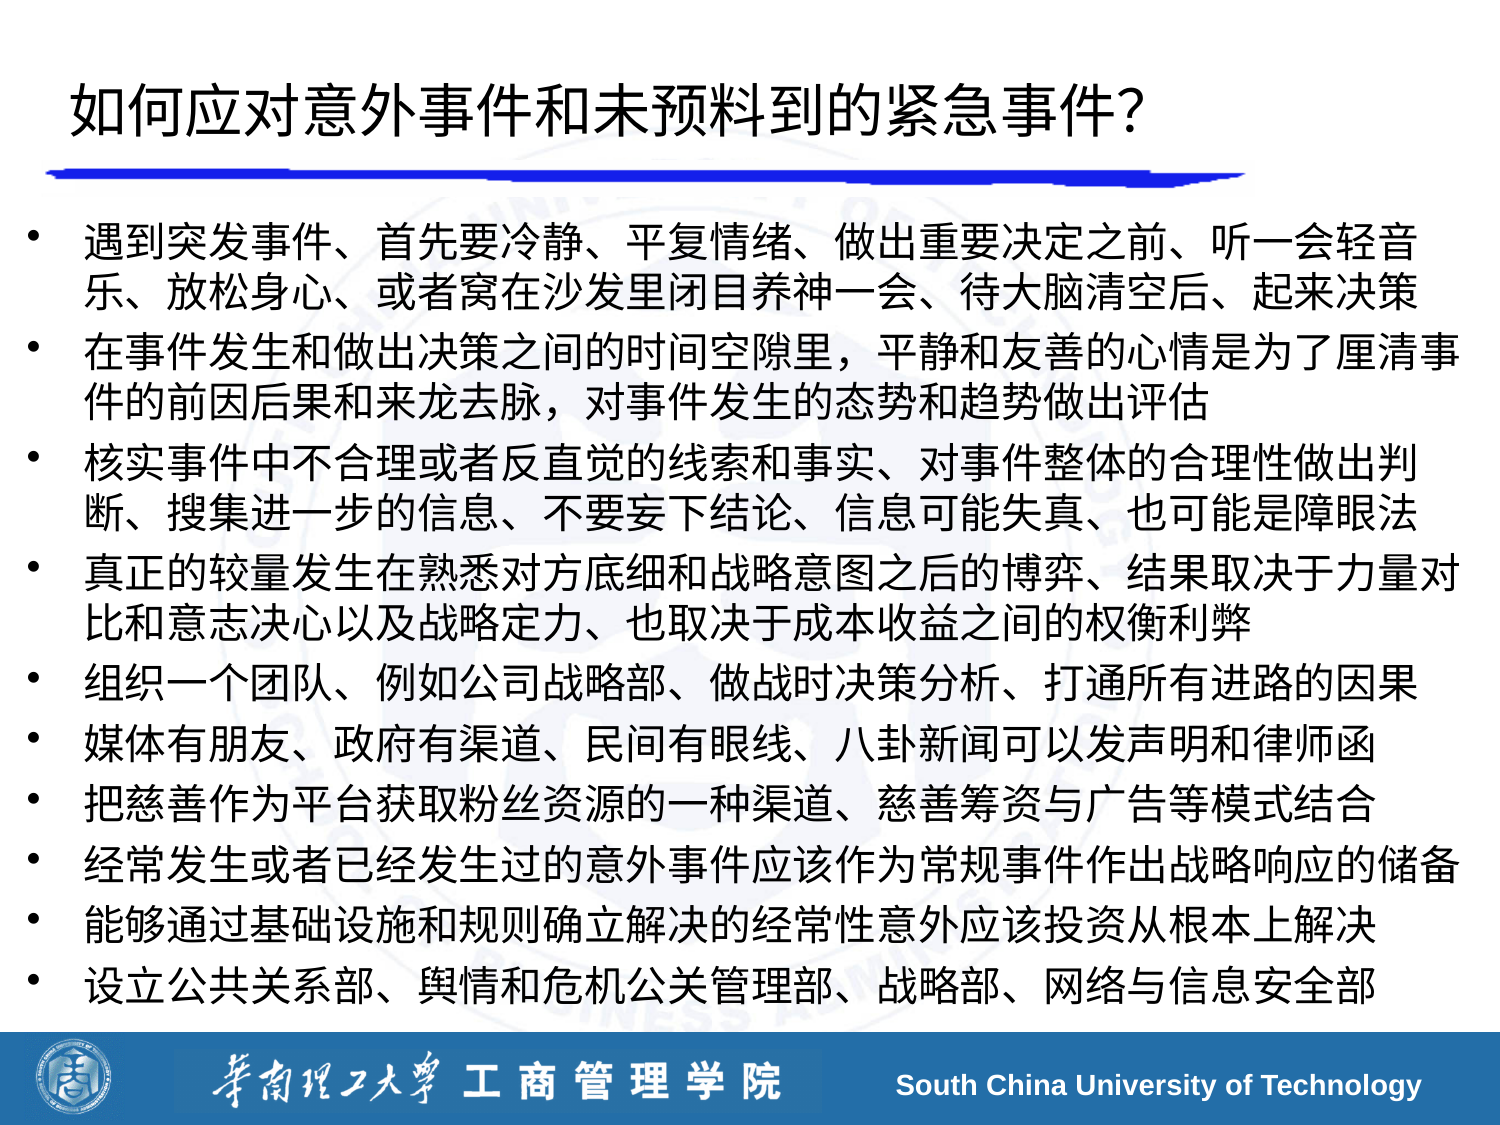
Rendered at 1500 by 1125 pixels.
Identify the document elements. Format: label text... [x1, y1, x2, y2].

title 如何应对意外事件和未预料到的紧急事件？ [53, 31, 1388, 188]
picture [0, 988, 1500, 1125]
picture [41, 160, 1270, 208]
list 遇到突发事件、首先要冷静、平复情绪、做出重要决定之前、听一会轻音乐、放松身心、或者窝在沙发里闭目养神一会、待大脑清空后、起来决策 在事件发生和做出决策之间的时间空隙里，平静和友善的心情是为了厘清事件的前因后果和来龙去脉，对事件发生的态势和趋势做出评估 核实事件中不合理或者反直觉的线索和事实、对事件整体的合理性做出判断、搜集进一步的信息、不要妄下结论、信息可能失真、也可能是障眼法 真正的较量发生在熟悉对方底细和战略意图之后的博弈、结果取决于力量对比和意志决心以及战略定力、也取决于成本收益之间的权衡利弊 组织一个团队、例如公司战略部、做战时决策分析、打通所有进路的因果 媒体有朋友、政府有渠道、民间有眼线、八卦新闻可以发声明和律师函 把慈善作为平台获取粉丝资源的一种渠道、慈善筹资与广告等模式结合 经常发生或者已经发生过的意外事件应该作为常规事件作出战略响应的储备 能够通过基础设施和规则确立解决的经常性意外应该投资从根本上解决 设立公共关系部、舆情和危机公关管理部、战略部、网络与信息安全部 [11, 208, 1489, 988]
footer South China University of Technology [826, 1058, 1500, 1125]
